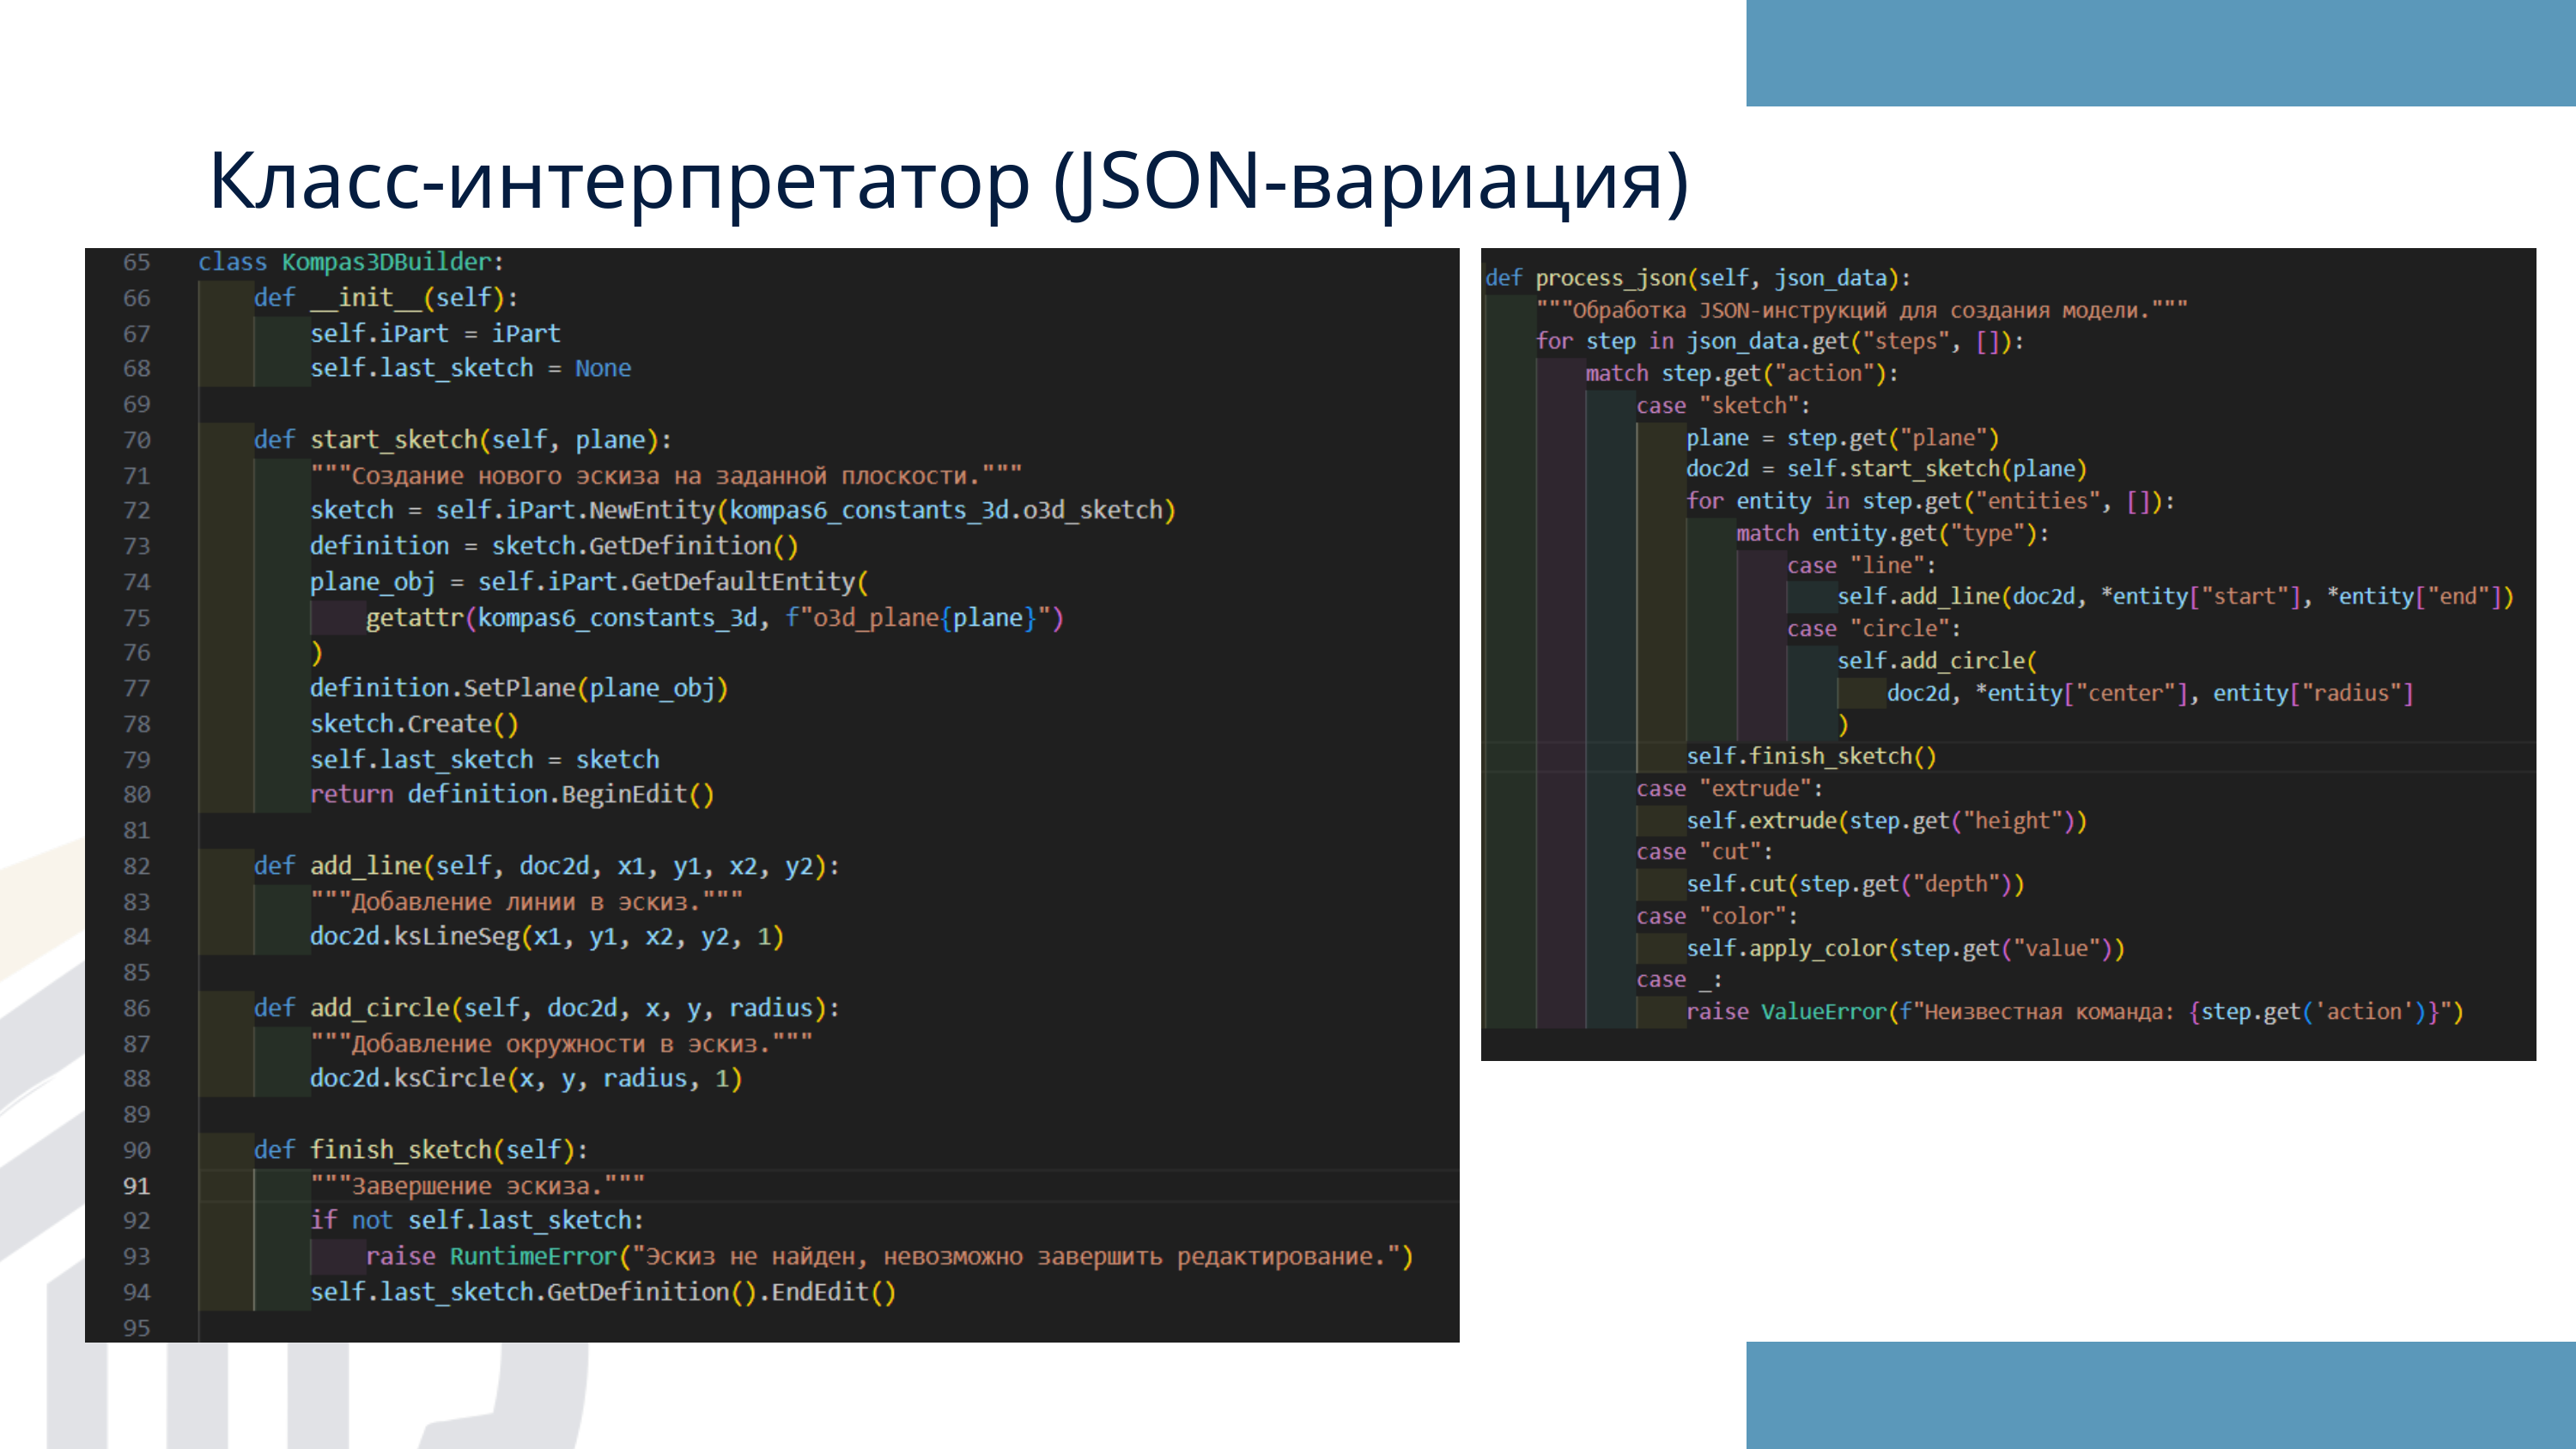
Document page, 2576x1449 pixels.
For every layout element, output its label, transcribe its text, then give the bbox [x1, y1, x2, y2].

picture [1480, 248, 2537, 1061]
picture [0, 248, 1461, 1449]
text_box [1746, 1342, 2576, 1449]
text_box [1746, 0, 2576, 107]
text_box Класс-интерпретатор (JSON-вариация) [194, 123, 1704, 231]
